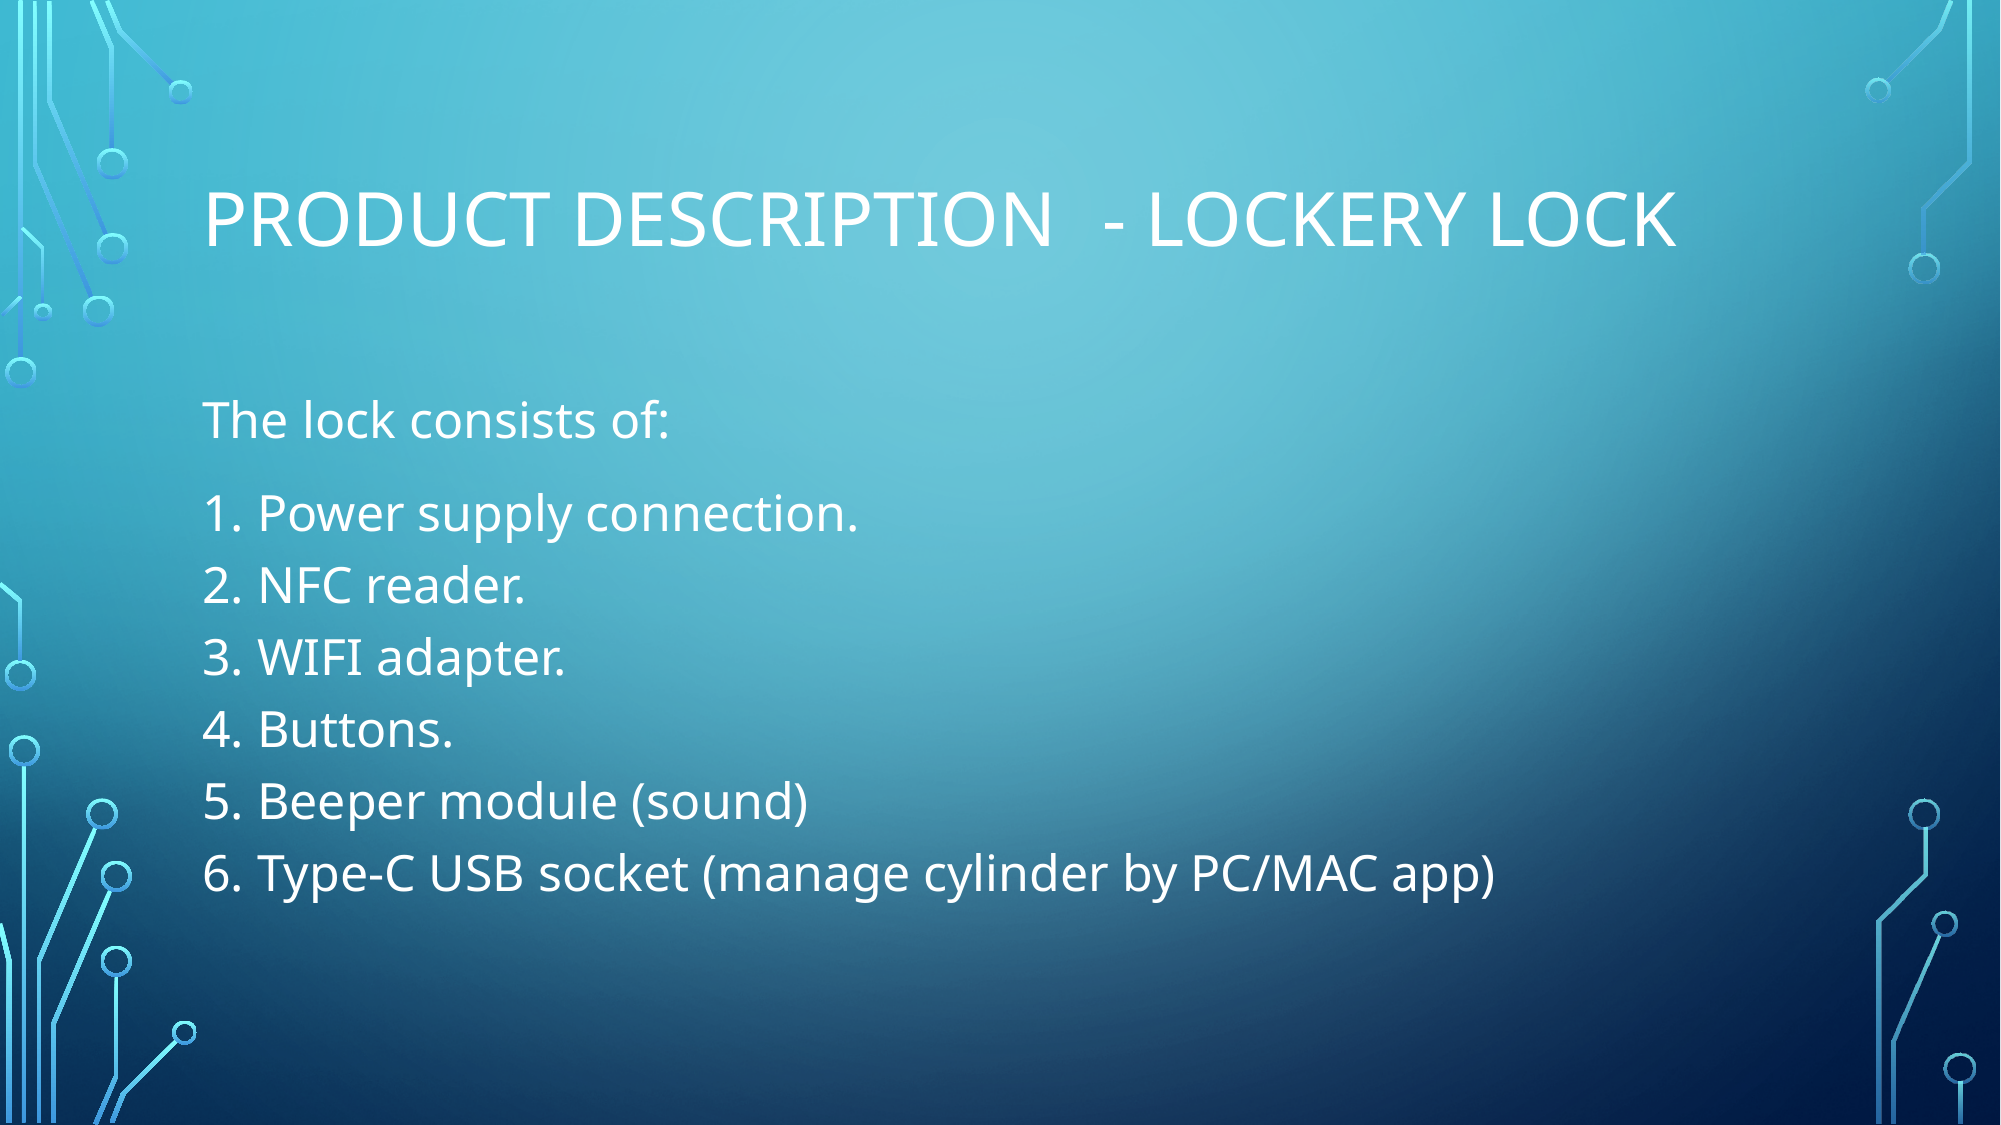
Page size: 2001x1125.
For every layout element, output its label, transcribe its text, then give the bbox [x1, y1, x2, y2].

title Product Description - Lockery lock [187, 101, 1813, 344]
list The lock consists of: 1. Power supply connection. 2. NFC reader. 3. WIFI adapter. 4. Buttons. 5. Beeper module (sound) 6. Type-C USB socket (manage cylinder by PC/MAC app) [187, 369, 1813, 1054]
